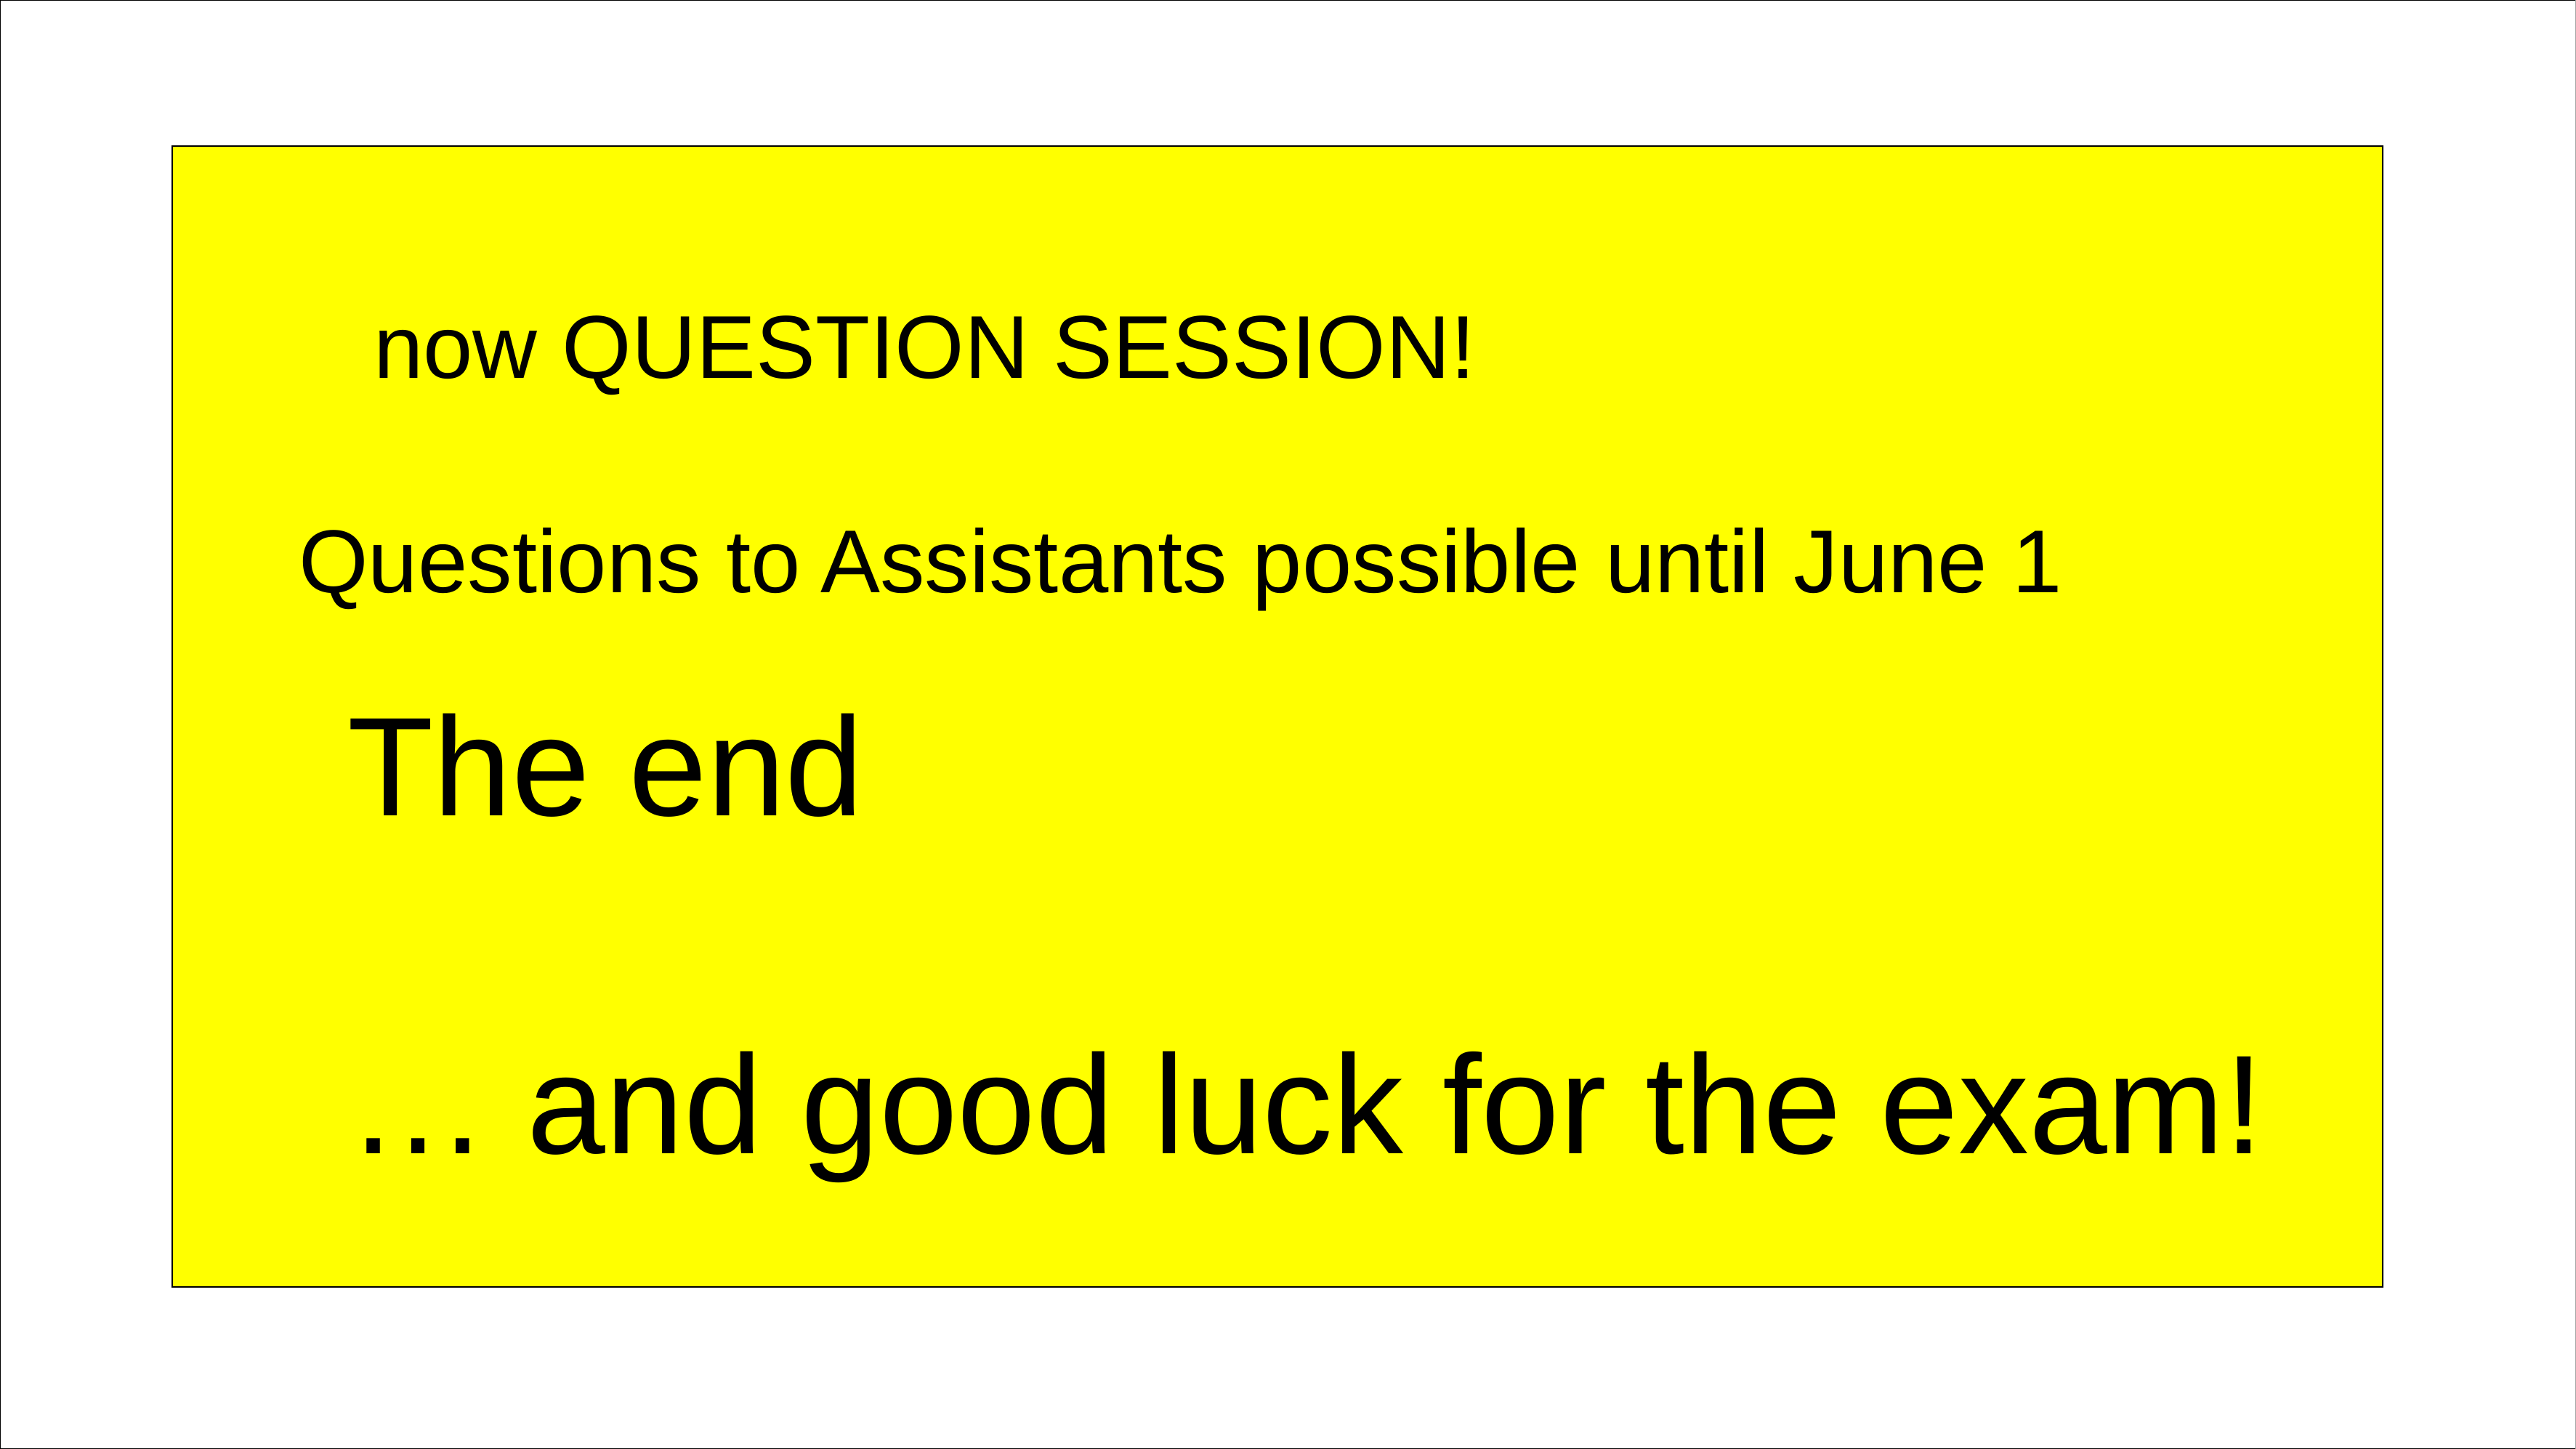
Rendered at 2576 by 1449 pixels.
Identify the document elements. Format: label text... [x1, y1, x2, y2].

text_box [171, 146, 2383, 1288]
text_box The end … and good luck for the exam! [324, 663, 2288, 1194]
text_box [0, 0, 2576, 1449]
text_box now QUESTION SESSION! Questions to Assistants possible until June 1 [275, 170, 2088, 622]
